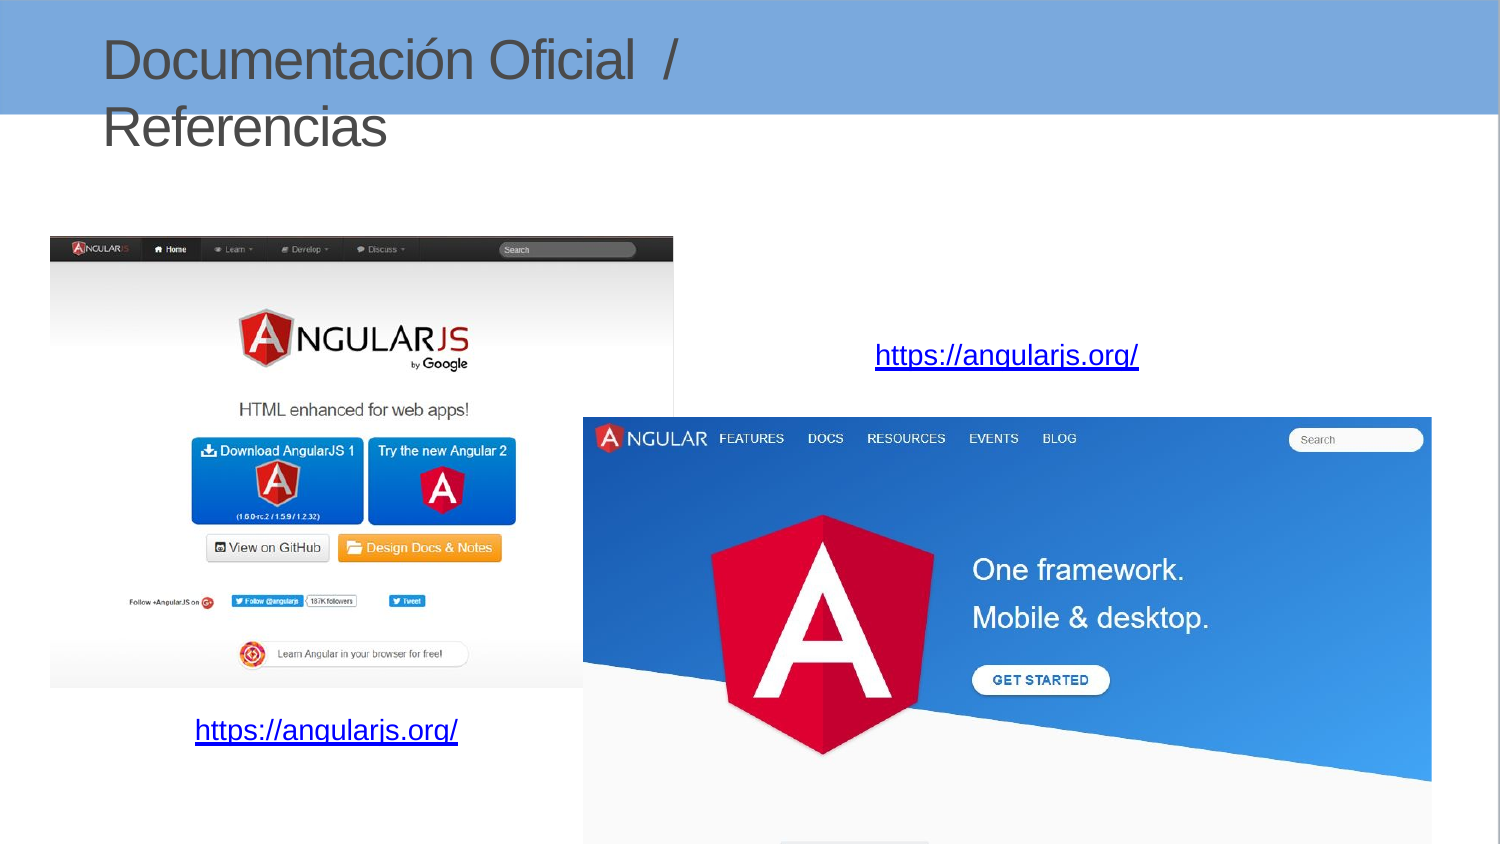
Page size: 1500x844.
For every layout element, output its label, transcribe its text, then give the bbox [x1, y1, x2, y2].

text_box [49, 236, 1432, 844]
title Documentación Oficial / Referencias [100, 21, 975, 165]
picture [0, 0, 1500, 844]
